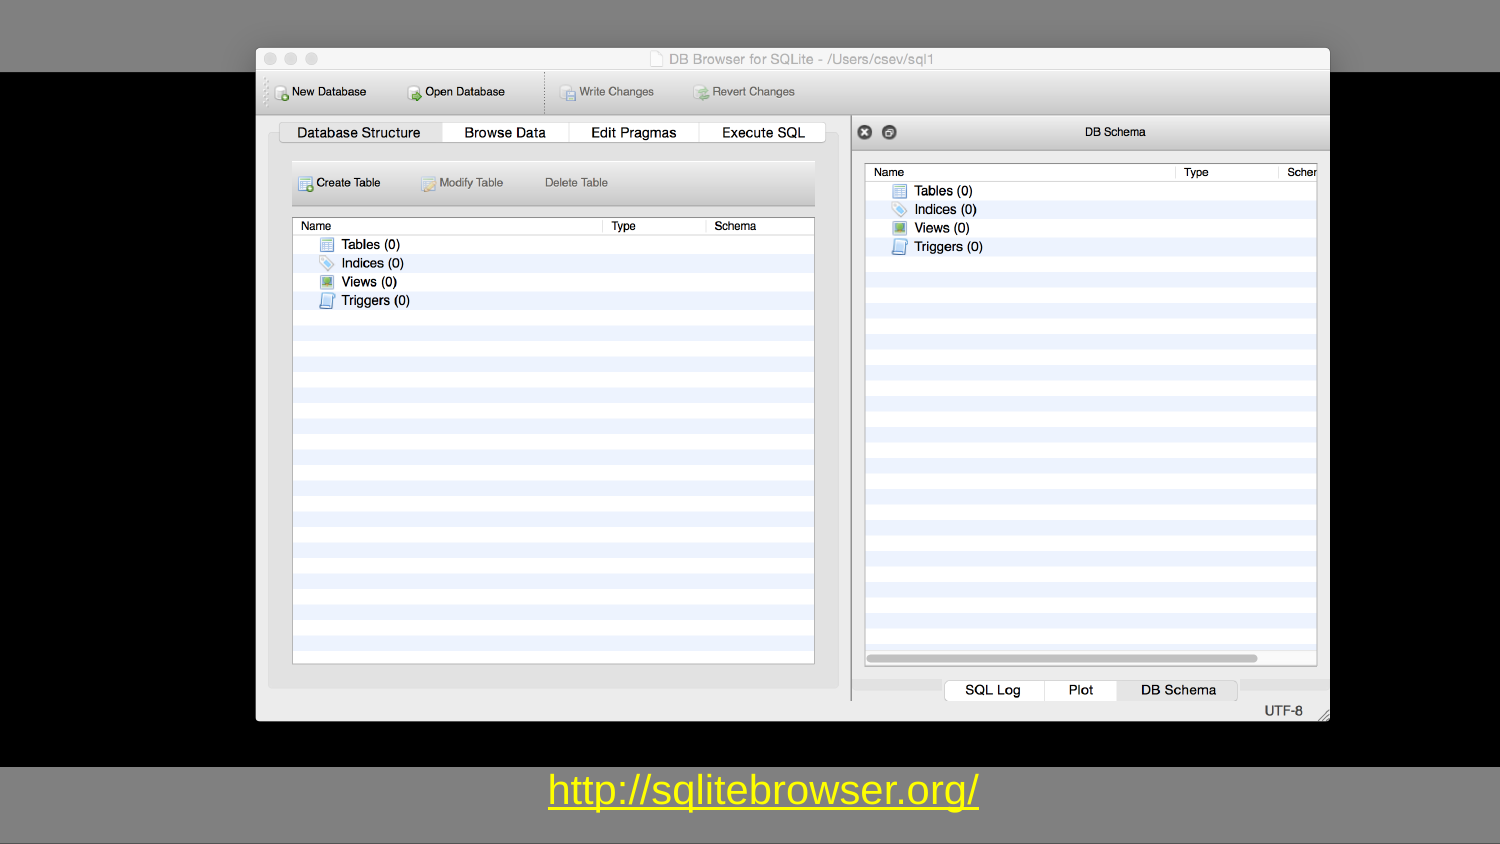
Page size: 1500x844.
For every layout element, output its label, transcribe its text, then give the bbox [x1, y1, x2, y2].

text_box http://sqlitebrowser.org/ [360, 781, 1139, 818]
picture [212, 12, 1373, 773]
